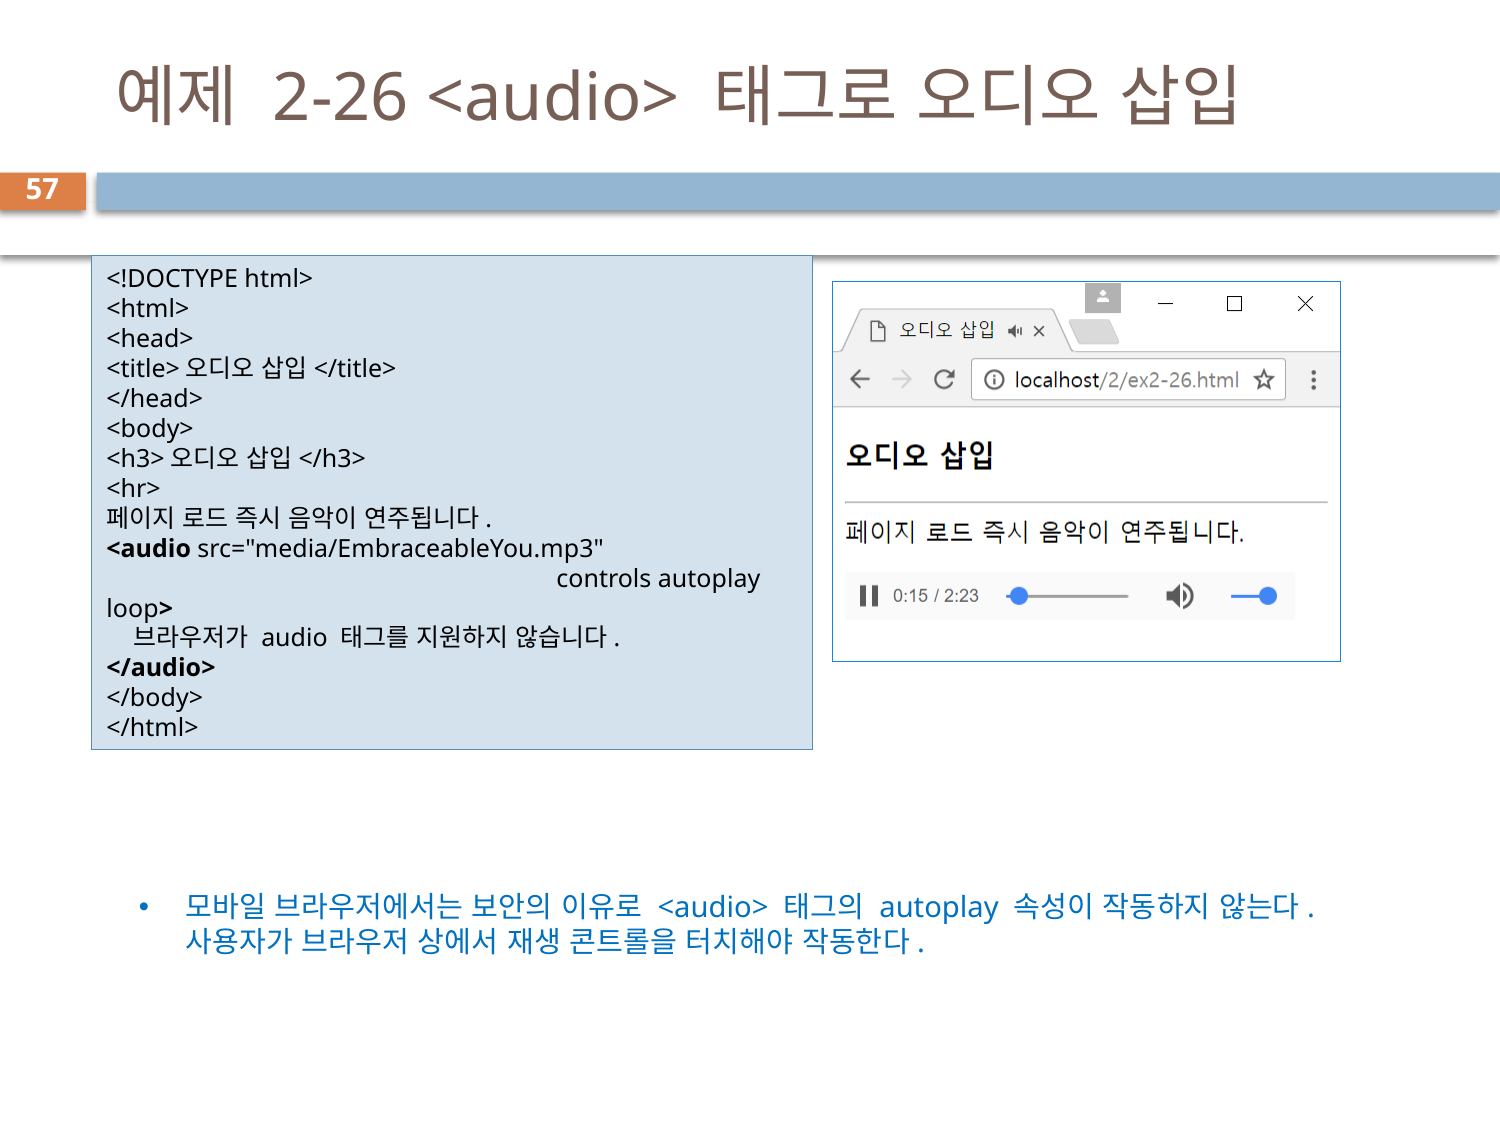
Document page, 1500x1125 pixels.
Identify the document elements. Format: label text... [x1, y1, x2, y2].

text_box 모바일 브라우저에서는 보안의 이유로 <audio> 태그의 autoplay 속성이 작동하지 않는다. 사용자가 브라우저 상에서 재생 콘트롤을 터치해야 작동한다. [123, 881, 1365, 967]
slide_number 57 [0, 170, 87, 211]
text_box <!DOCTYPE html> <html> <head> <title>오디오 삽입</title> </head> <body> <h3>오디오 삽입</h3> <hr> 페이지 로드 즉시 음악이 연주됩니다. <audio src="media/EmbraceableYou.mp3" controls autoplay loop> 브라우저가 audio 태그를 지원하지 않습니다. </audio> </body> </html> [91, 255, 813, 750]
picture [832, 281, 1341, 662]
title 예제 2-26 <audio> 태그로 오디오 삽입 [100, 37, 1438, 149]
